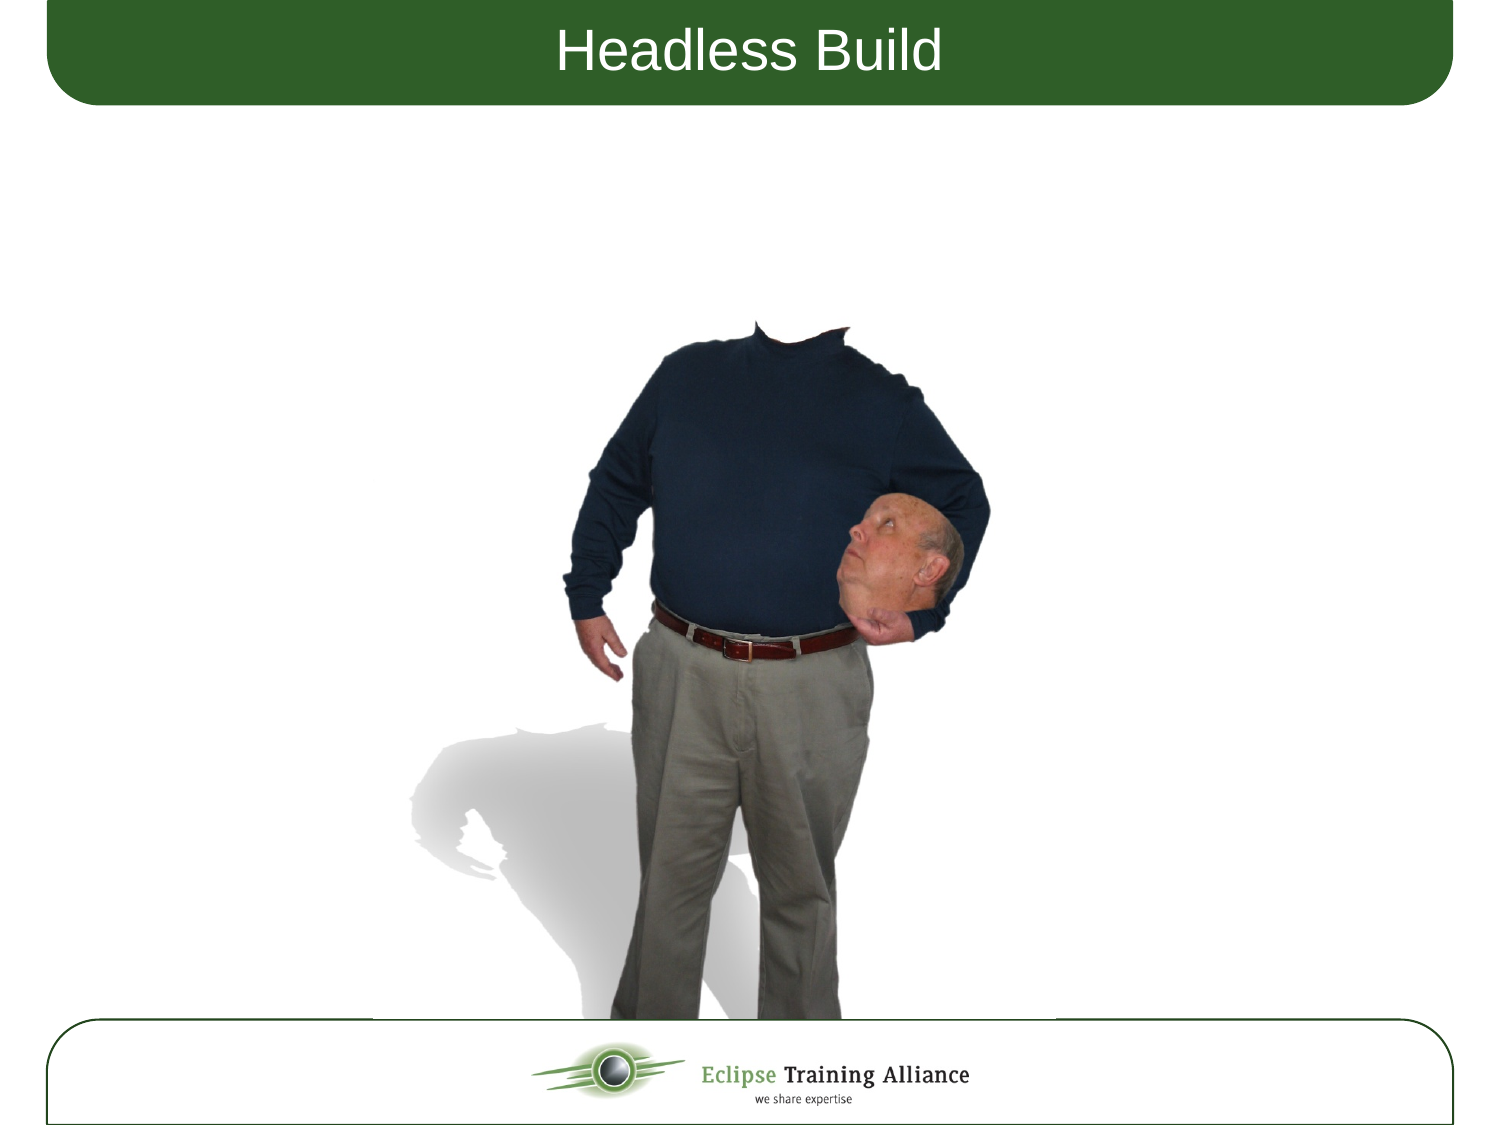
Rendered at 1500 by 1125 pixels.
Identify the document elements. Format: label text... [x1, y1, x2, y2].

picture [531, 1038, 969, 1106]
title Headless Build [82, 0, 1418, 94]
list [373, 109, 1056, 1020]
